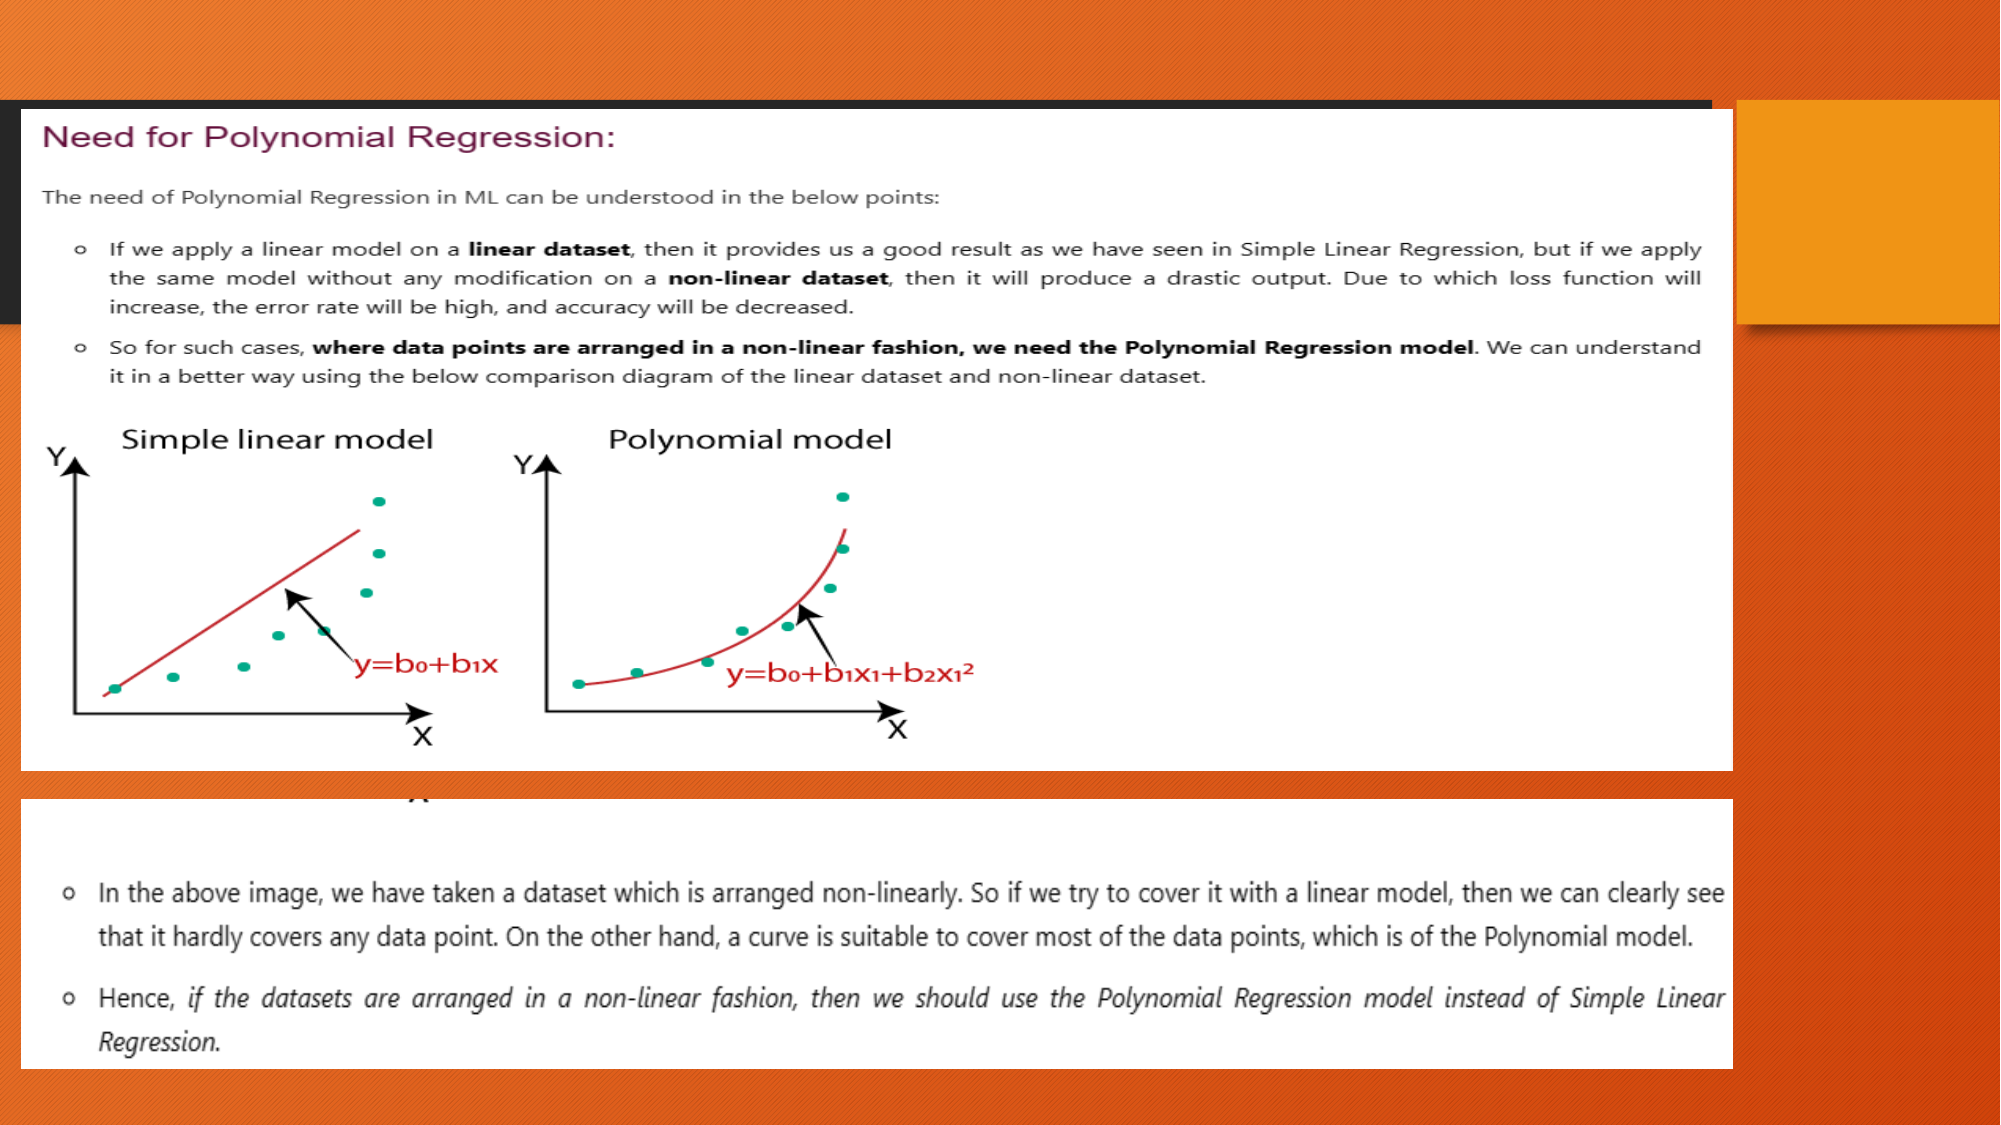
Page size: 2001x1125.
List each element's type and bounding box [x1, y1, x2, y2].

picture [20, 799, 1733, 1069]
picture [1736, 325, 2000, 347]
picture [0, 109, 1733, 772]
